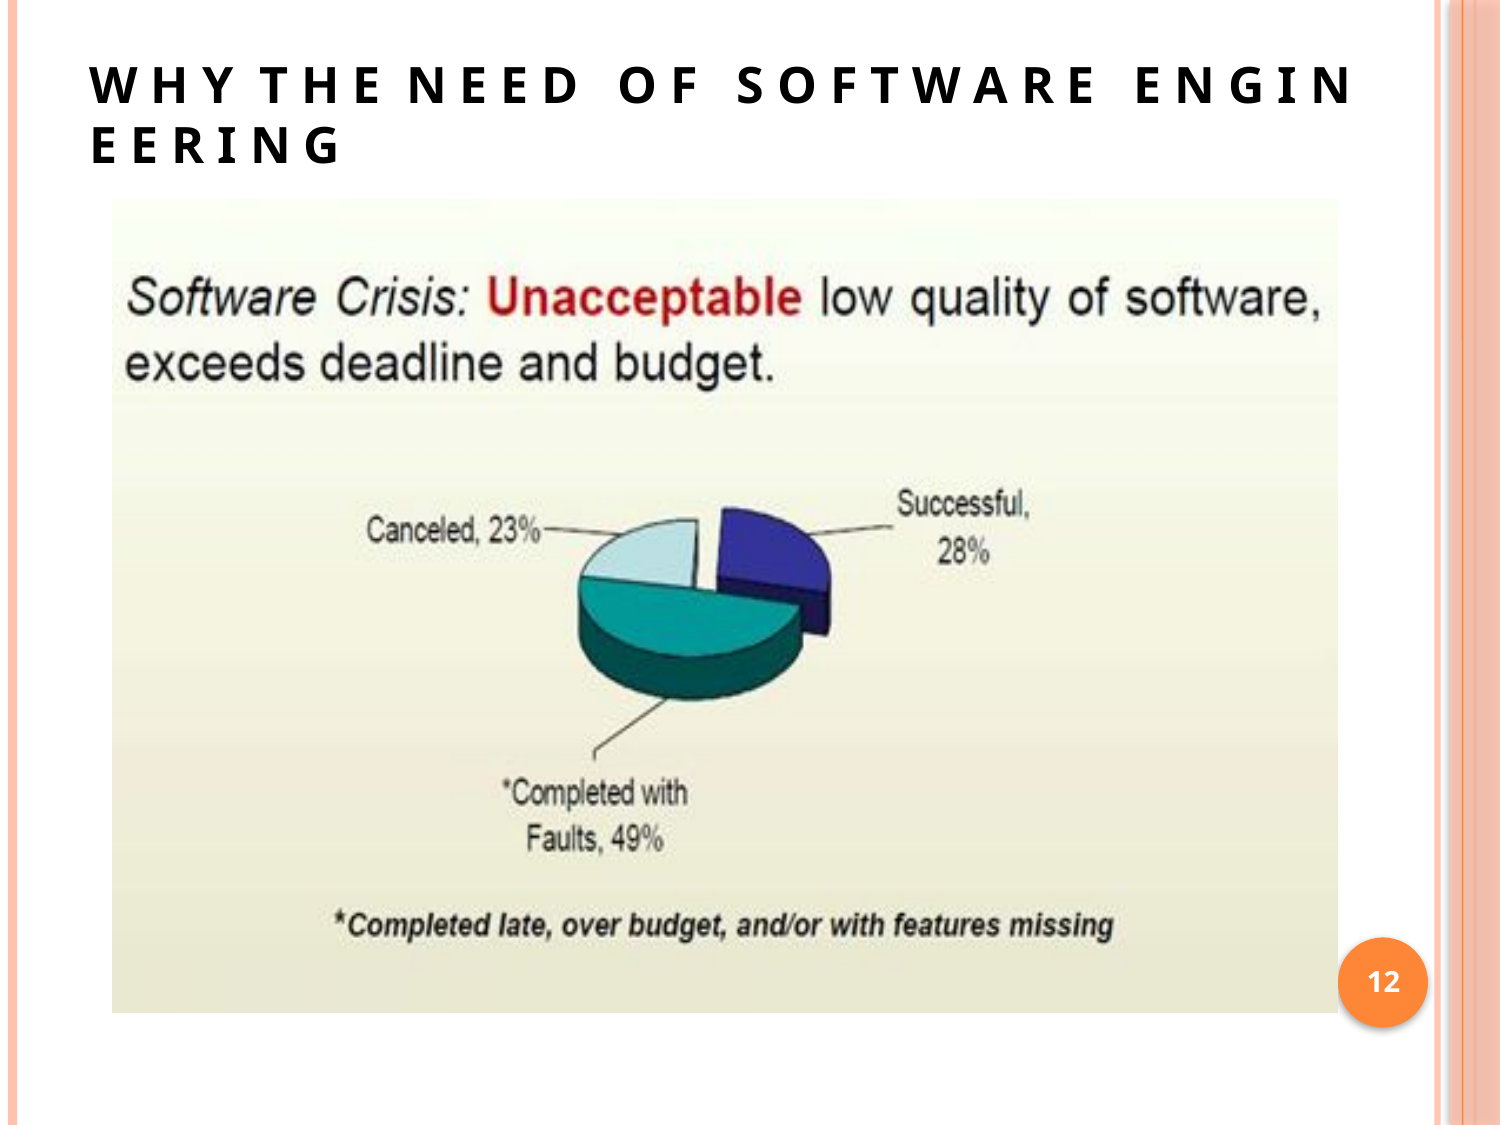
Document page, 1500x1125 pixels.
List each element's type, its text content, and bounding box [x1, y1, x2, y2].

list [111, 199, 1338, 1013]
slide_number 12 [1333, 940, 1434, 1027]
title W H Y T H E N E E D O F S O F T W A R E E N G I N E E R I N G [75, 45, 1400, 233]
